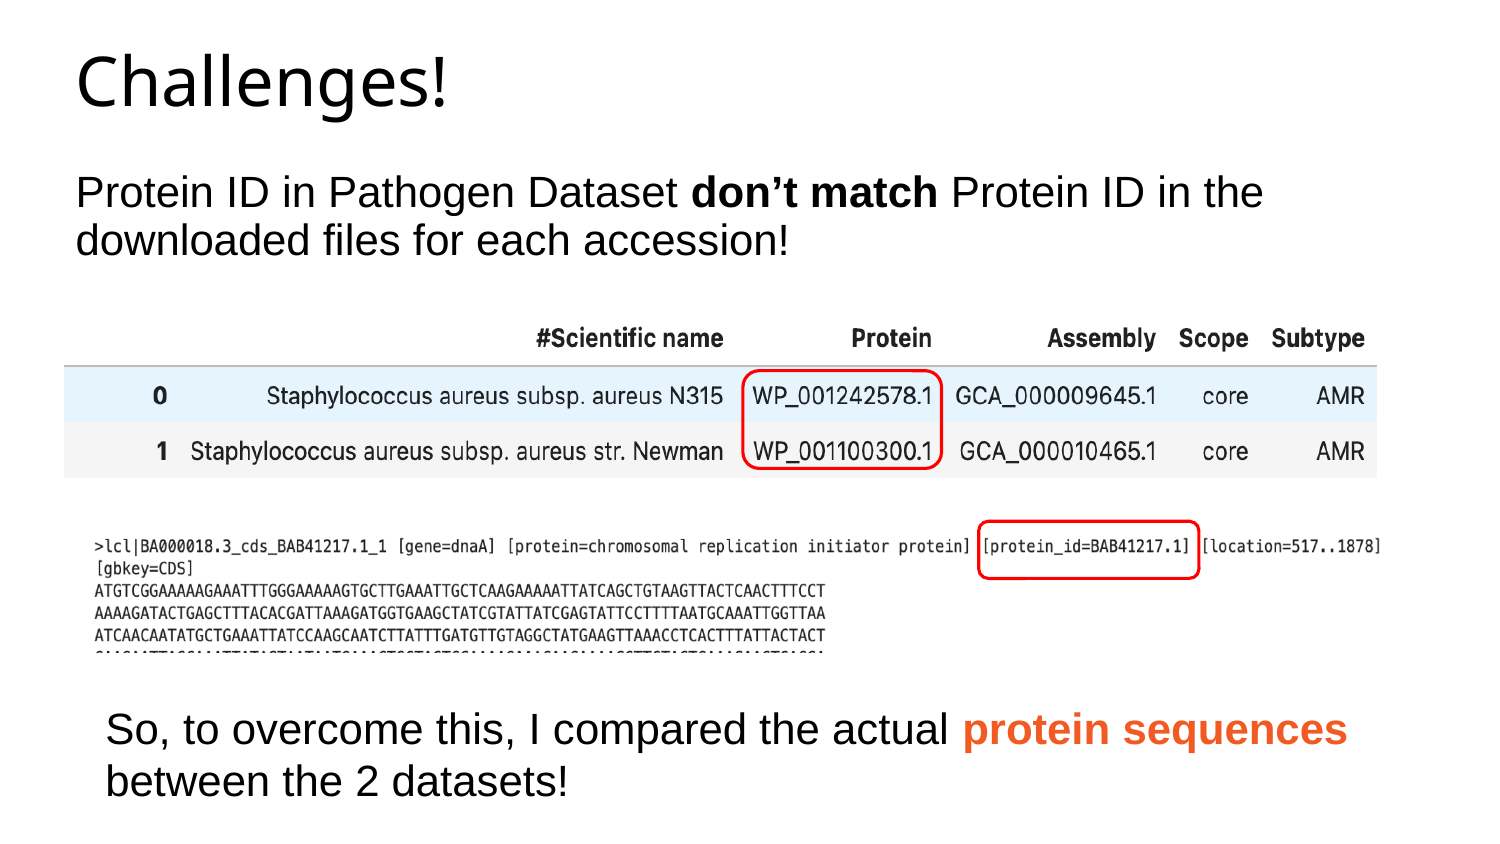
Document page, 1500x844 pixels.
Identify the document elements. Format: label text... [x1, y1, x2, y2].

text_box [978, 521, 1199, 531]
list Protein ID in Pathogen Dataset don’t match Protein ID in the downloaded files for each accession! [64, 164, 1436, 362]
picture [64, 323, 1384, 484]
text_box So, to overcome this, I compared the actual protein sequences between the 2 datasets! [90, 685, 1394, 821]
title Challenges! [64, 15, 1359, 153]
picture [85, 532, 1390, 653]
